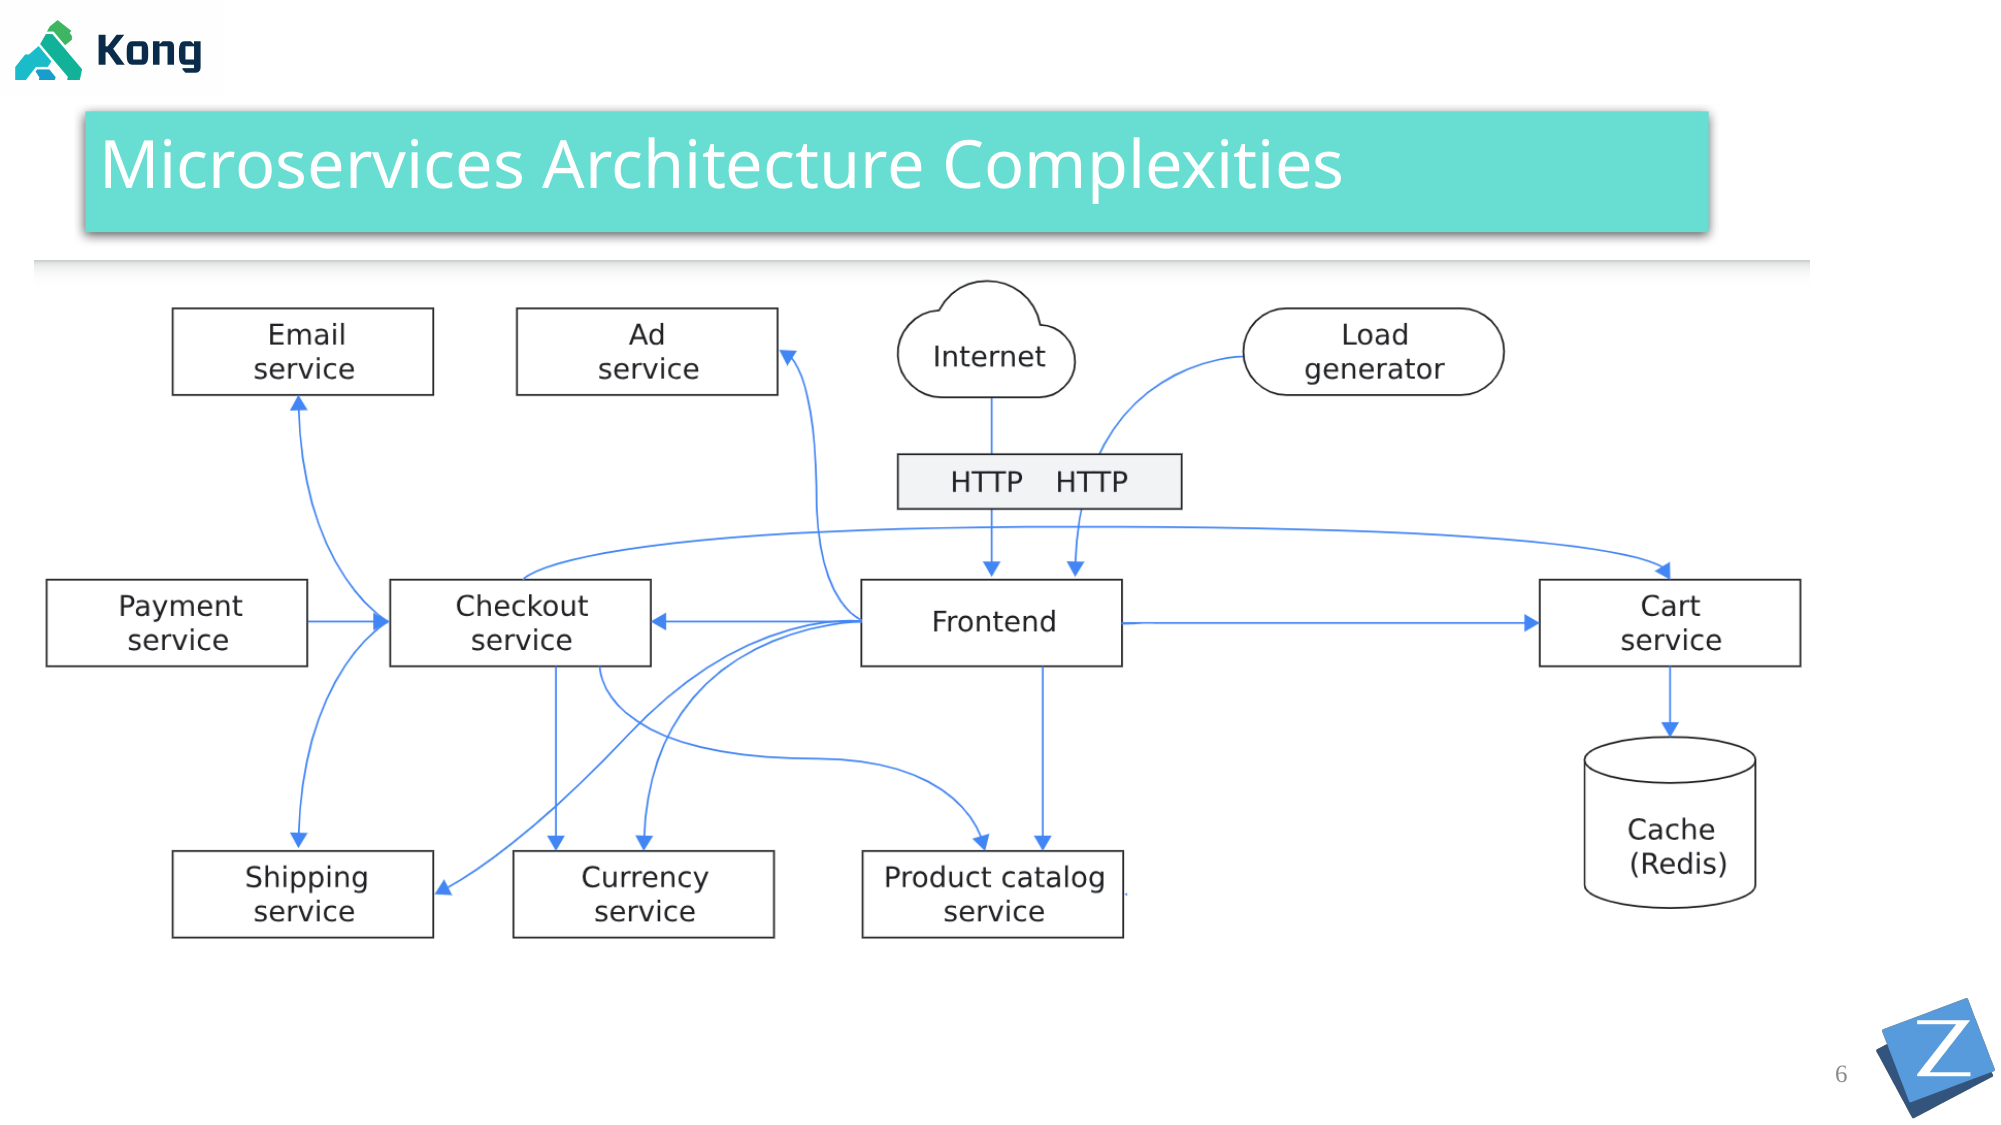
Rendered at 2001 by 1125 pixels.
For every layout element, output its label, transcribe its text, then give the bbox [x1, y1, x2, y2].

picture [0, 0, 223, 96]
slide_number <number> [1412, 1042, 1863, 1103]
picture [1869, 992, 2000, 1125]
picture [33, 260, 1810, 943]
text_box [85, 111, 1709, 233]
